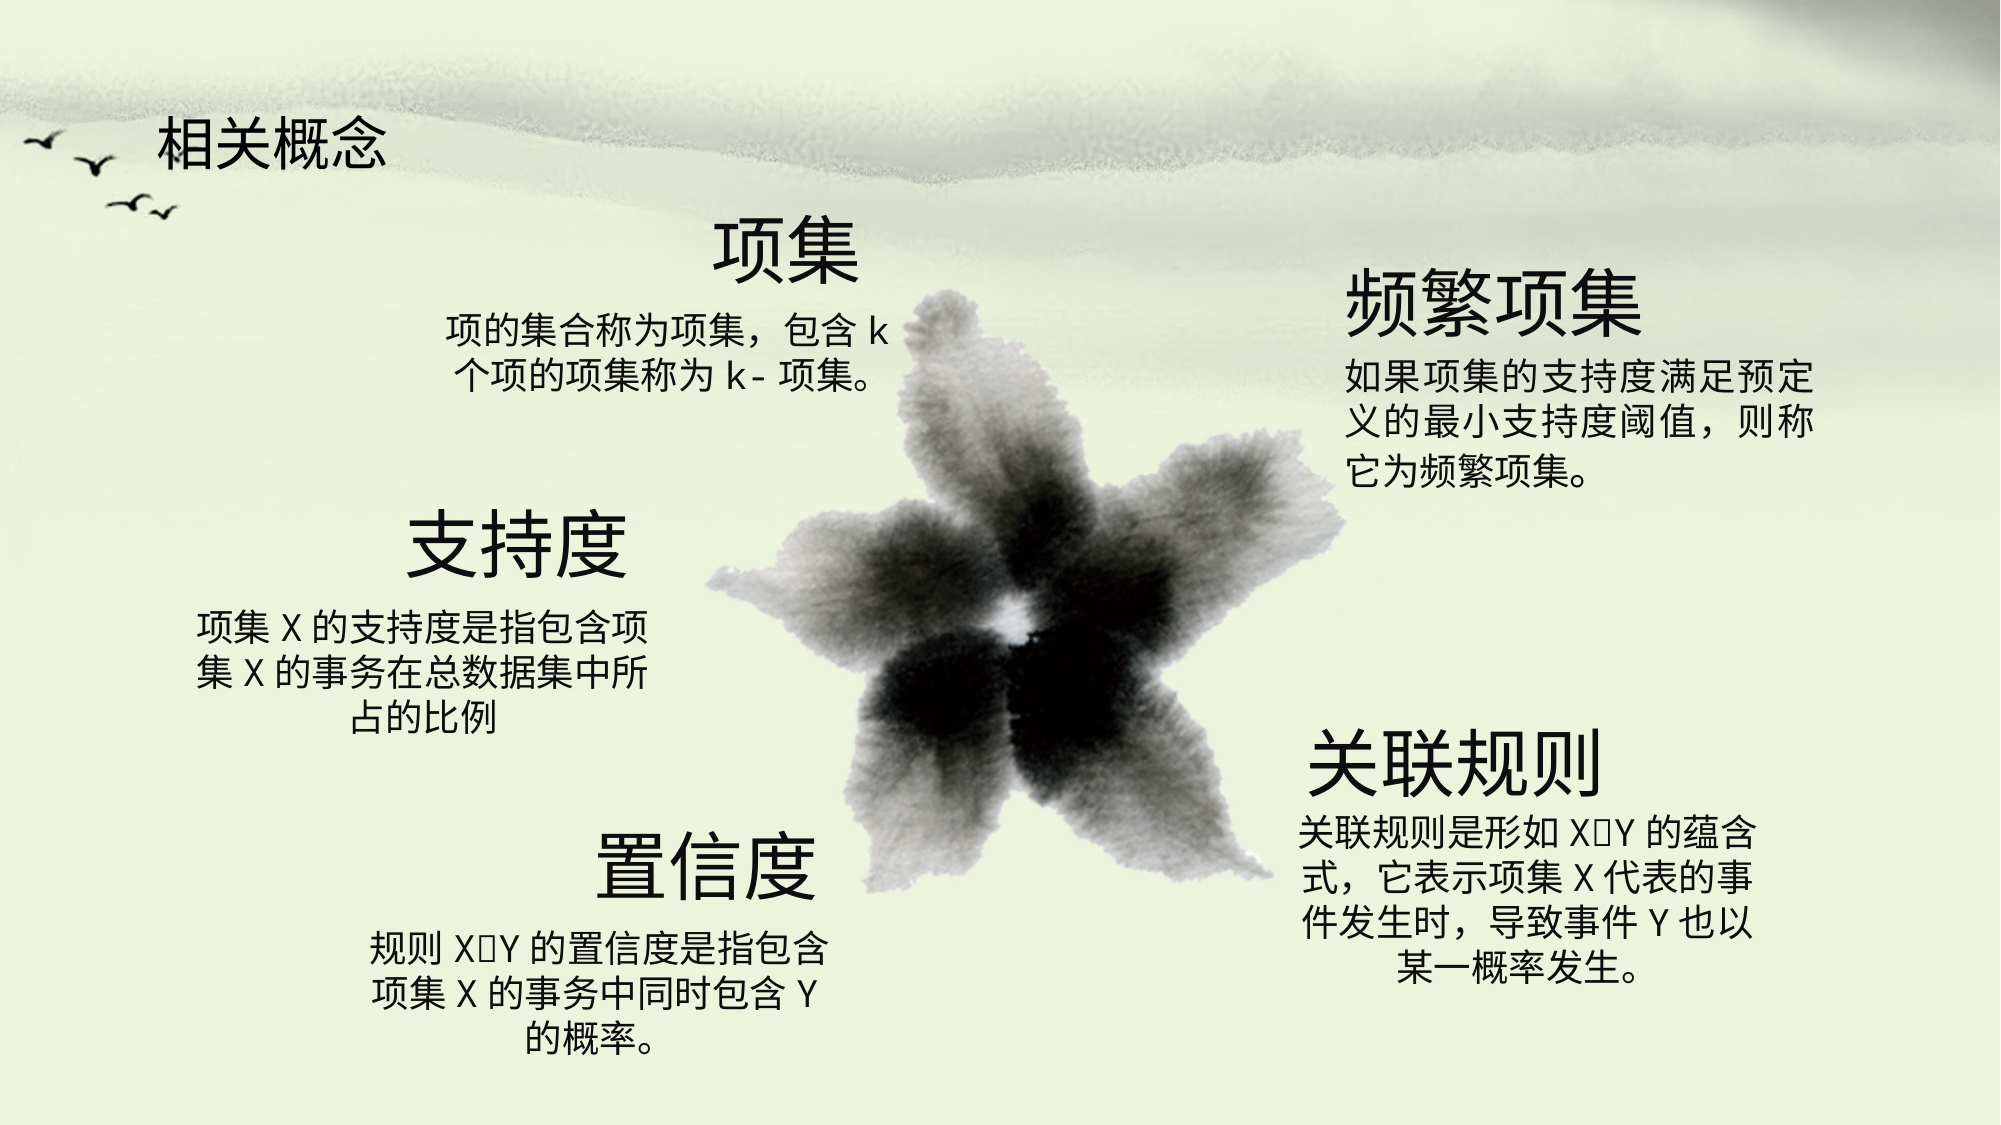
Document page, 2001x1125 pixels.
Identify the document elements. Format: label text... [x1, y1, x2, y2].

text_box 规则XY的置信度是指包含项集X的事务中同时包含Y的概率。 [349, 917, 850, 1068]
text_box 相关概念 [246, 99, 639, 185]
text_box 置信度 [578, 811, 689, 917]
text_box 关联规则 [1369, 709, 1630, 801]
picture [0, 0, 2001, 1125]
text_box 关联规则是形如XY的蕴含式，它表示项集X代表的事件发生时，导致事件Y也以某一概率发生。 [1277, 801, 1778, 996]
text_box 项集X的支持度是指包含项集X的事务在总数据集中所占的比例 [172, 596, 673, 747]
text_box 支持度 [389, 490, 689, 596]
text_box 如果项集的支持度满足预定义的最小支持度阈值，则称它为频繁项集。 [1369, 345, 1830, 501]
text_box 频繁项集 [1369, 249, 1668, 345]
text_box 项的集合称为项集，包含k个项的项集称为k-项集。 [422, 299, 689, 405]
text_box 项集 [696, 196, 919, 241]
